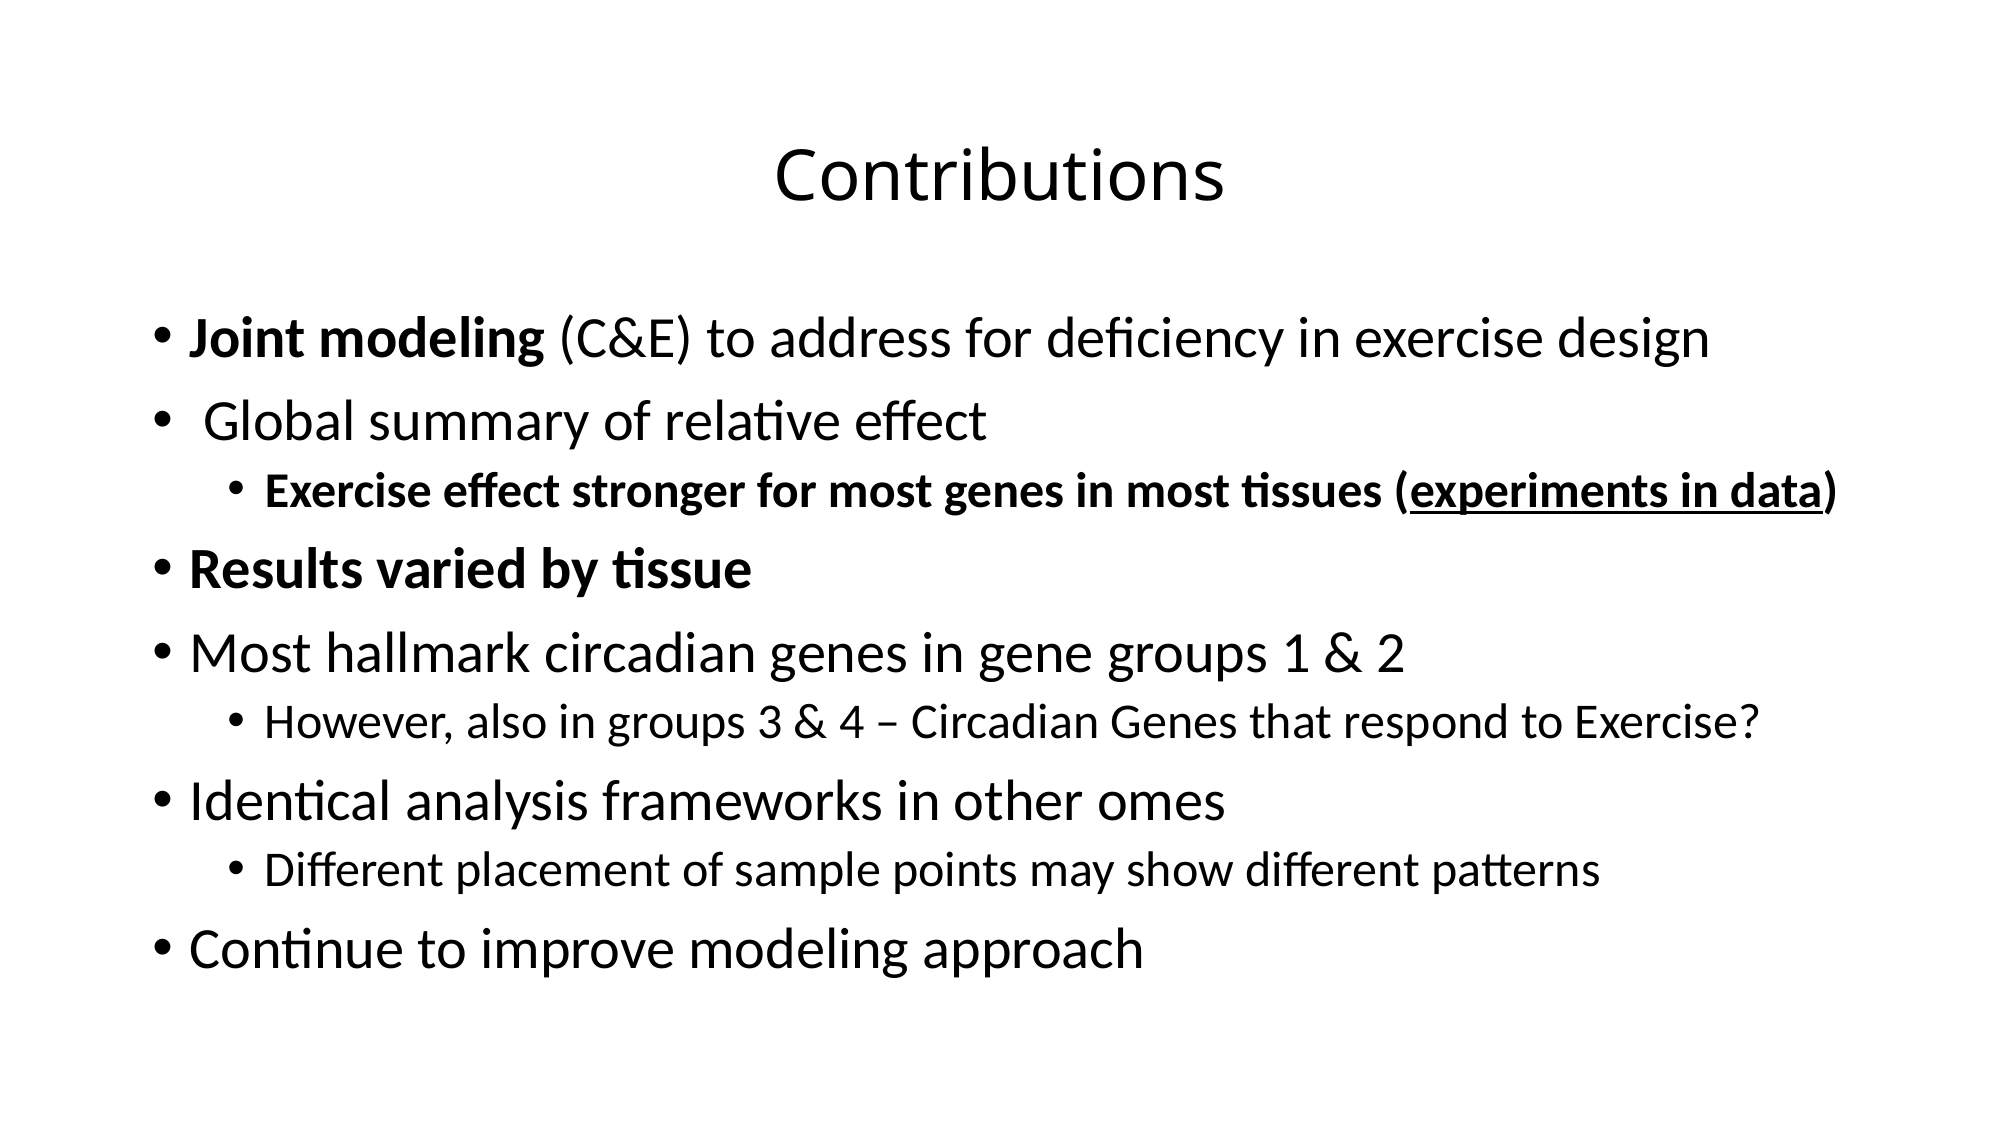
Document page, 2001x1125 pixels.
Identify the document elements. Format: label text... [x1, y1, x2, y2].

list Joint modeling (C&E) to address for deficiency in exercise design Global summary of relative effect Exercise effect stronger for most genes in most tissues (experiments in data) Results varied by tissue Most hallmark circadian genes in gene groups 1 & 2 However, also in groups 3 & 4 – Circadian Genes that respond to Exercise? Identical analysis frameworks in other omes Different placement of sample points may show different patterns Continue to improve modeling approach [137, 299, 1863, 1034]
title Contributions [137, 131, 1863, 299]
